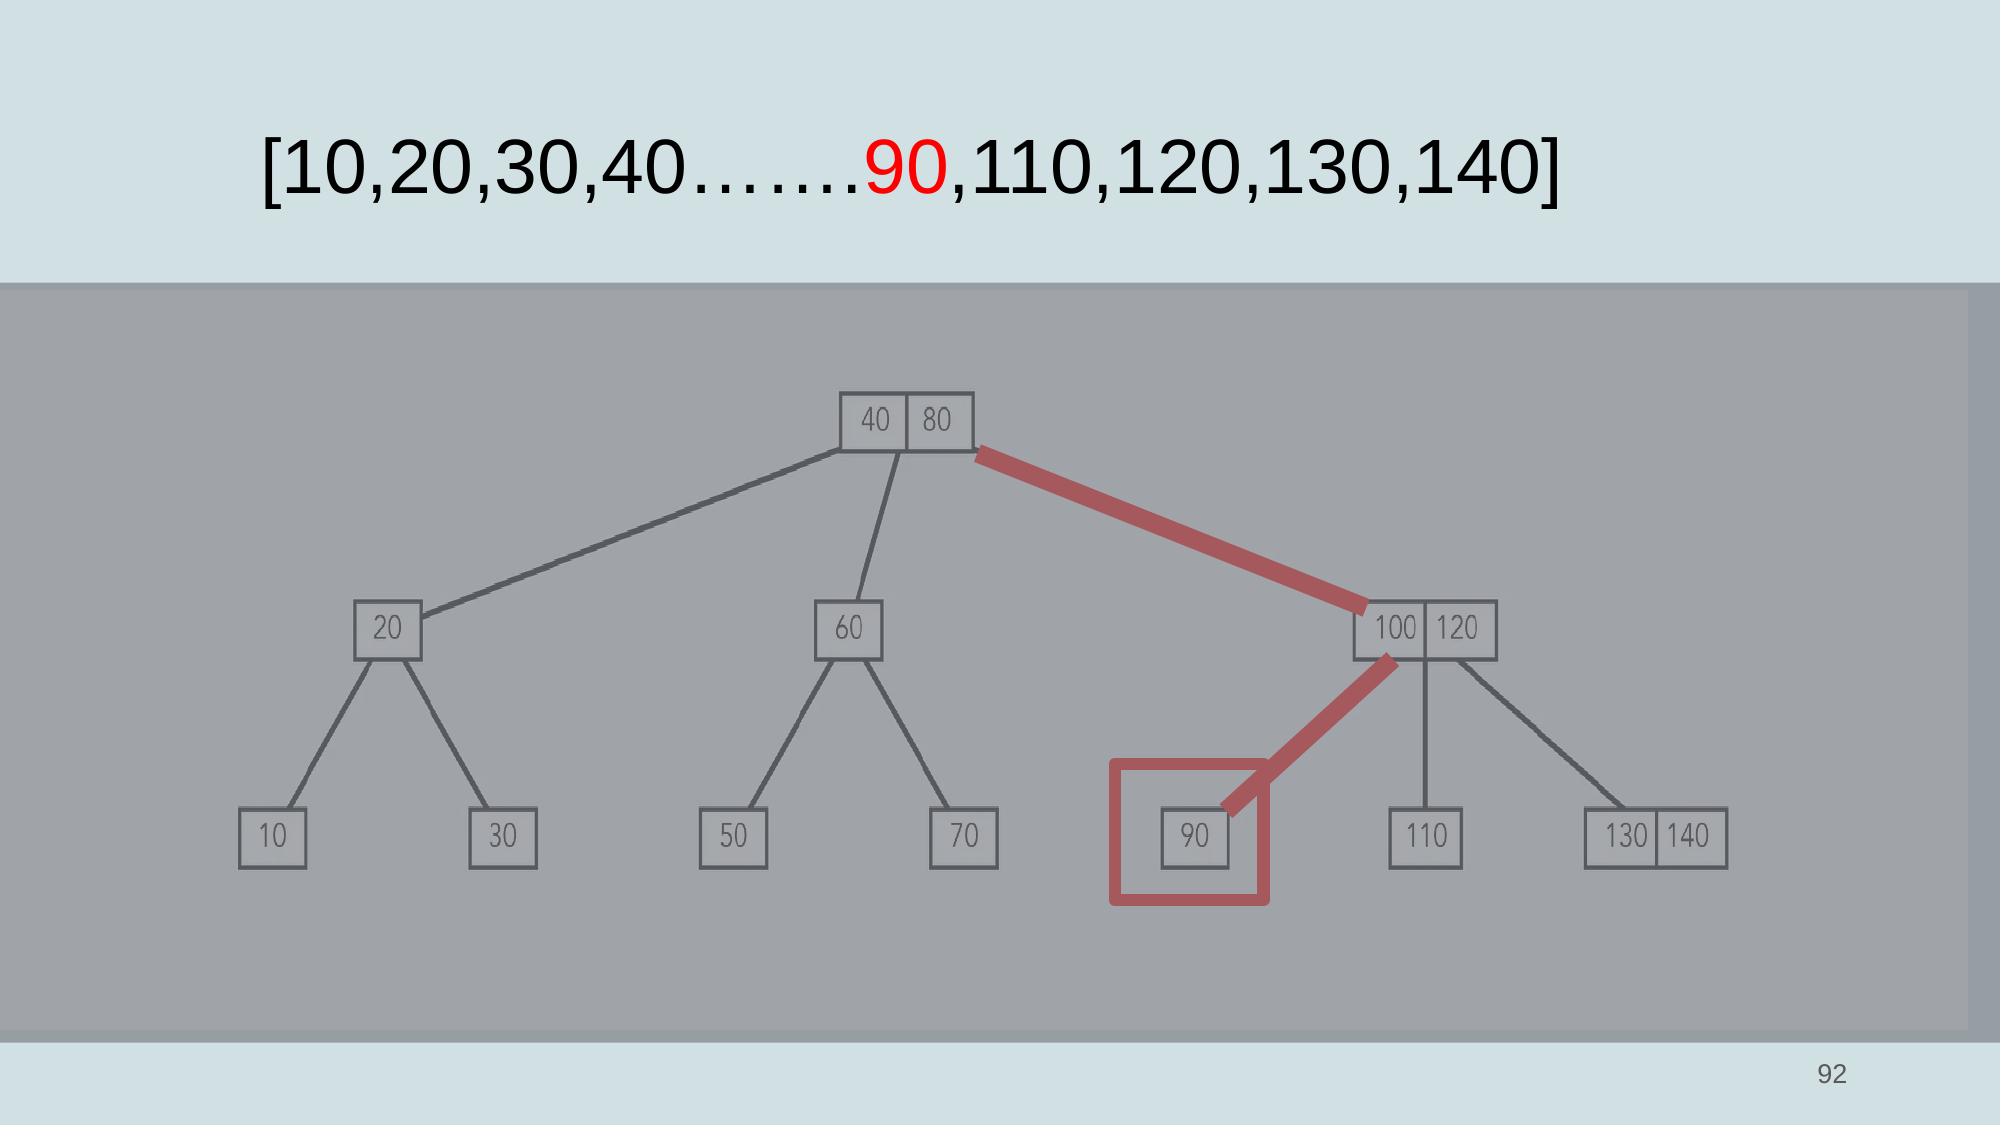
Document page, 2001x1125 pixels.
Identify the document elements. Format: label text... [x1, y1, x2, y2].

title [10,20,30,40…….90,110,120,130,140] [137, 59, 1863, 278]
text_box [1225, 658, 1394, 812]
picture [0, 289, 1968, 1031]
text_box [0, 282, 2000, 1043]
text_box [977, 452, 1367, 609]
slide_number 92 [1412, 1043, 1863, 1103]
